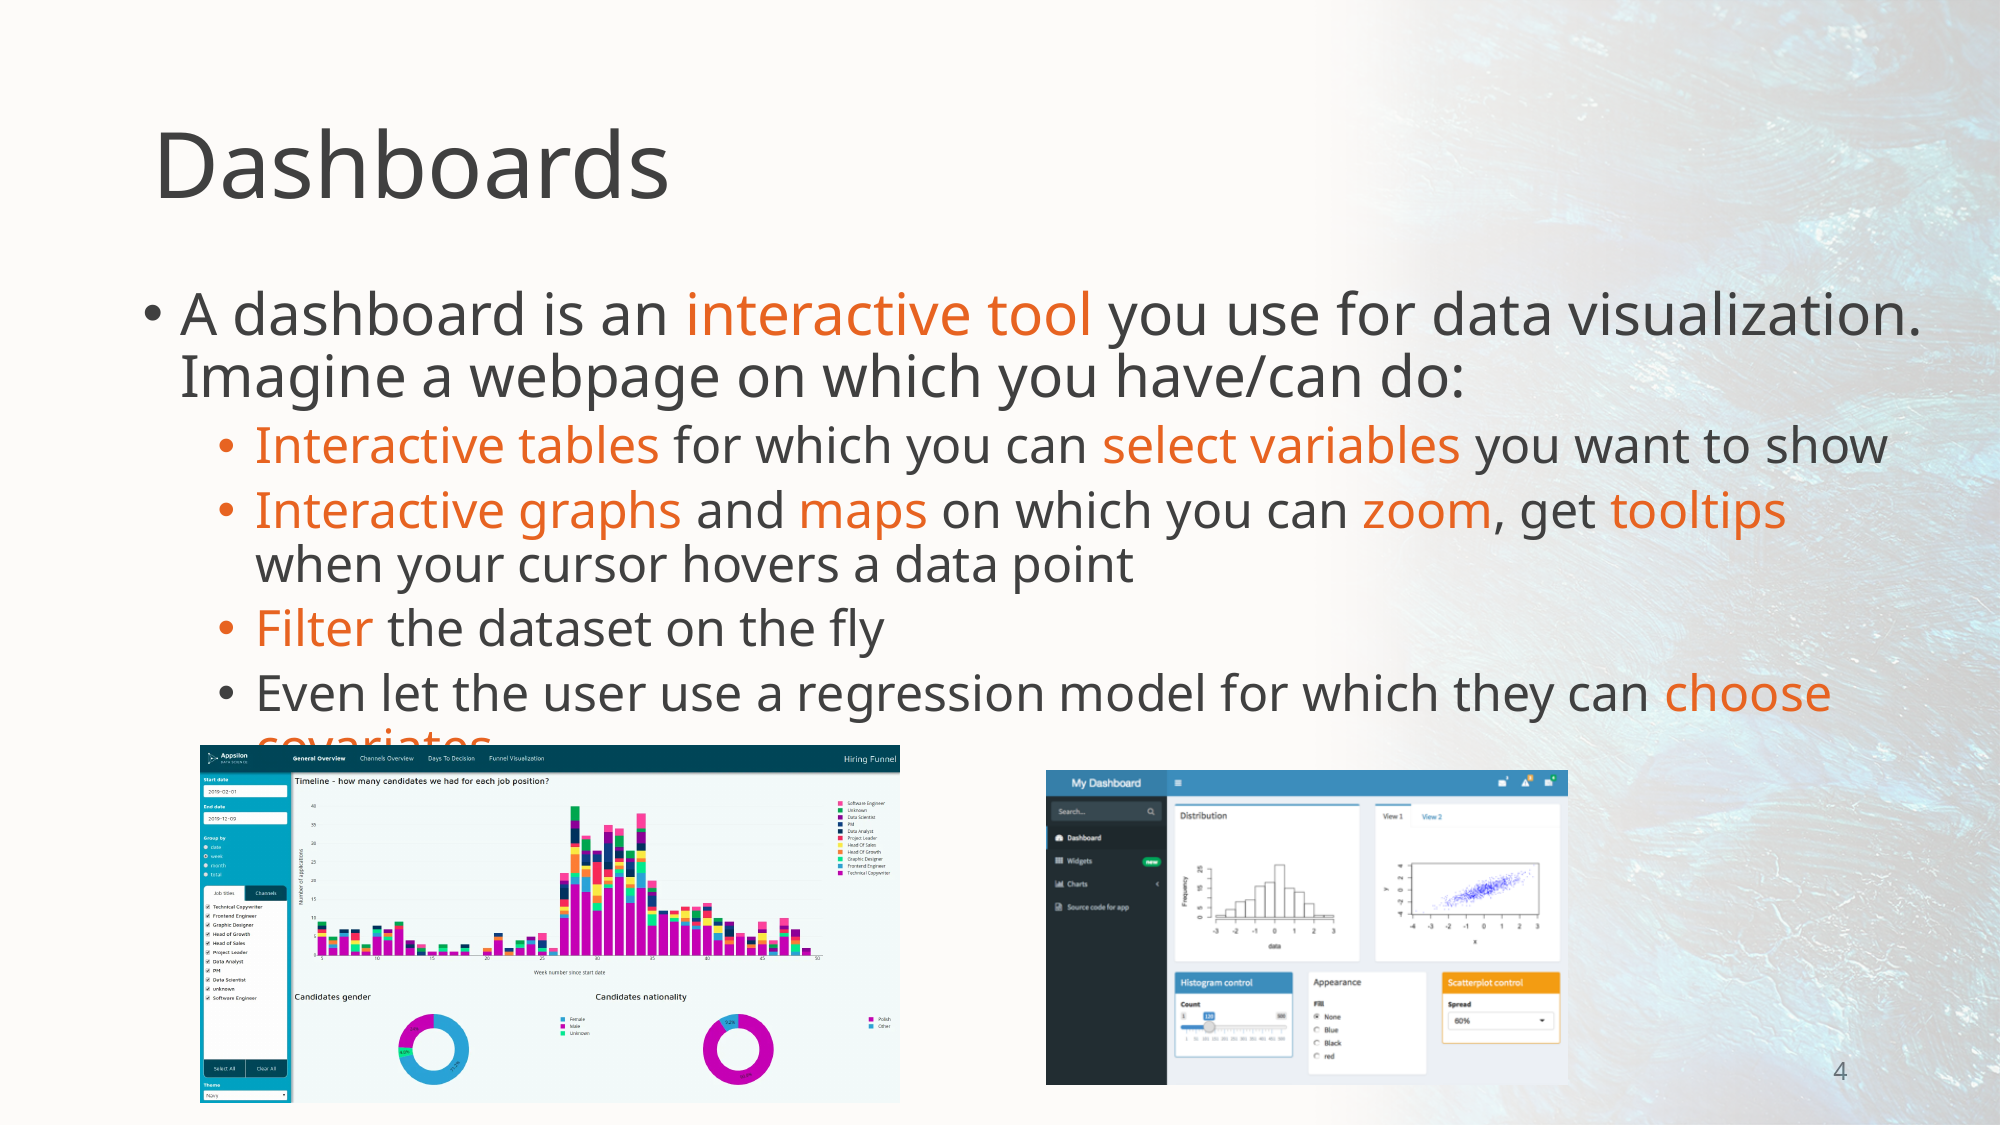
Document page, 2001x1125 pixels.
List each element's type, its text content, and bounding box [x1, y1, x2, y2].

picture [294, 757, 315, 761]
picture [222, 754, 247, 758]
title Dashboards [137, 59, 1286, 277]
list A dashboard is an interactive tool you use for data visualization. Imagine a webpage on which you have/can do: Interactive tables for which you can select variables you want to show Interactive graphs and maps on which you can zoom, get tooltips when your cursor hovers a data point Filter the dataset on the fly Even let the user use a regression model for which they can choose covariates [127, 277, 1286, 1027]
picture [209, 754, 220, 764]
picture [333, 756, 344, 761]
picture [455, 756, 465, 761]
picture [199, 772, 901, 1104]
picture [1046, 0, 2000, 1125]
